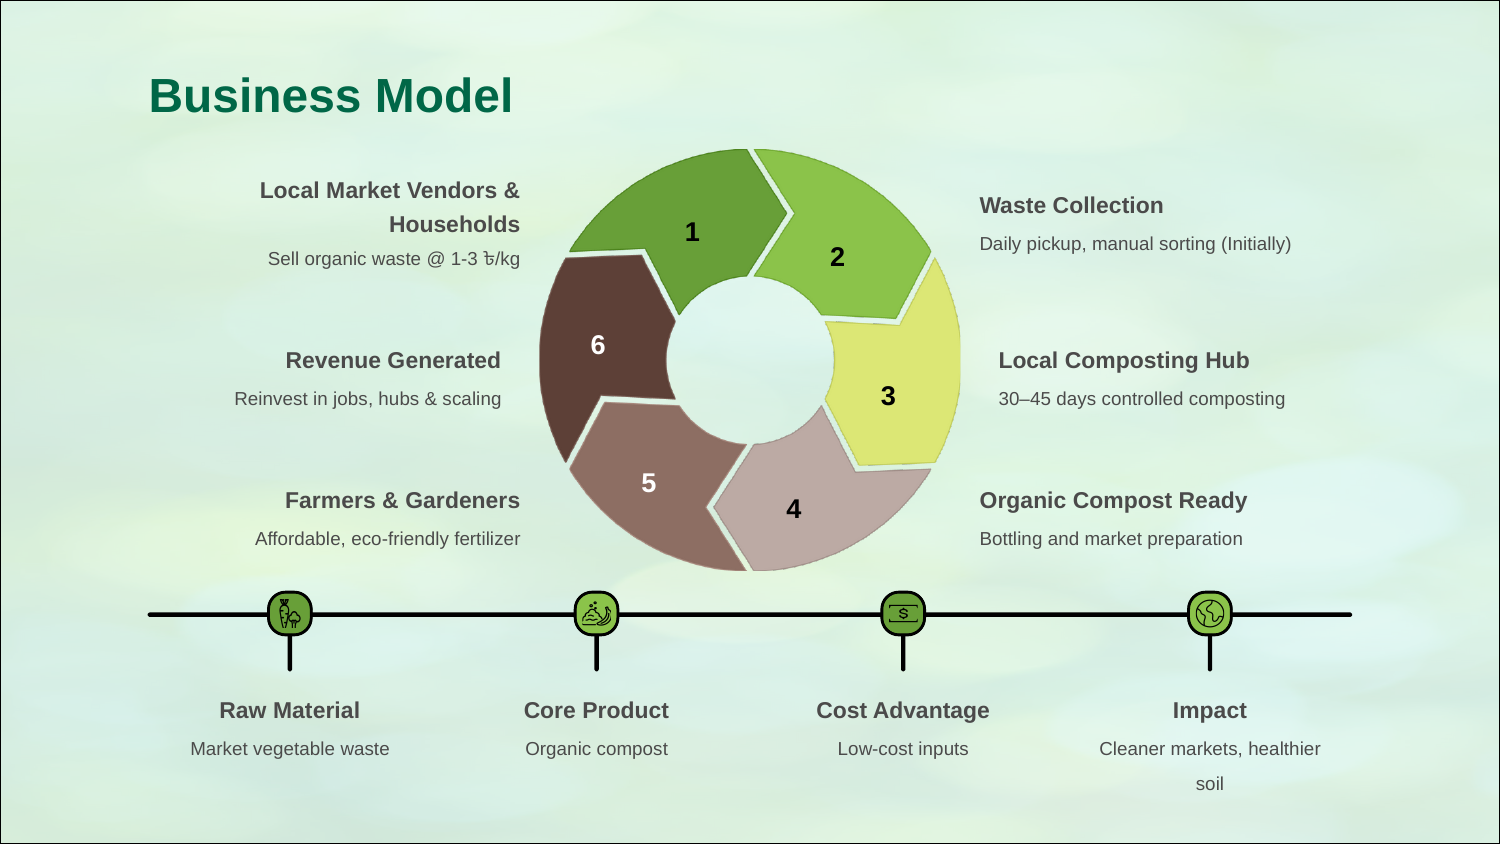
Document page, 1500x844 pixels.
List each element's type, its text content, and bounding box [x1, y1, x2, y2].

text_box Cost Advantage [784, 688, 1023, 723]
text_box [0, 0, 1500, 844]
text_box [267, 591, 312, 636]
text_box Daily pickup, manual sorting (Initially) [979, 218, 1352, 255]
text_box [1208, 643, 1212, 671]
text_box Core Product [477, 688, 716, 723]
text_box Farmers & Gardeners [262, 478, 521, 513]
text_box Business Model [148, 50, 624, 122]
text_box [574, 591, 619, 636]
text_box Low-cost inputs [780, 723, 1026, 760]
text_box [539, 149, 961, 571]
text_box Organic compost [474, 723, 720, 760]
text_box Local Composting Hub [998, 338, 1274, 373]
text_box Market vegetable waste [167, 723, 413, 760]
text_box Cleaner markets, healthier soil [1087, 723, 1333, 795]
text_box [1187, 591, 1232, 636]
text_box Organic Compost Ready [979, 478, 1269, 513]
text_box 30–45 days controlled composting [998, 373, 1352, 410]
text_box Bottling and market preparation [979, 513, 1352, 549]
text_box Sell organic waste @ 1-3 ৳/kg [148, 233, 521, 270]
text_box [288, 643, 292, 671]
text_box Revenue Generated [263, 338, 502, 373]
text_box Affordable, eco-friendly fertilizer [148, 513, 521, 549]
text_box Impact [1091, 688, 1329, 723]
text_box Reinvest in jobs, hubs & scaling [148, 373, 502, 410]
text_box Waste Collection [979, 183, 1218, 218]
text_box Local Market Vendors & Households [148, 168, 521, 233]
text_box 6 [590, 307, 619, 360]
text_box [881, 591, 926, 636]
text_box Raw Material [171, 688, 409, 723]
